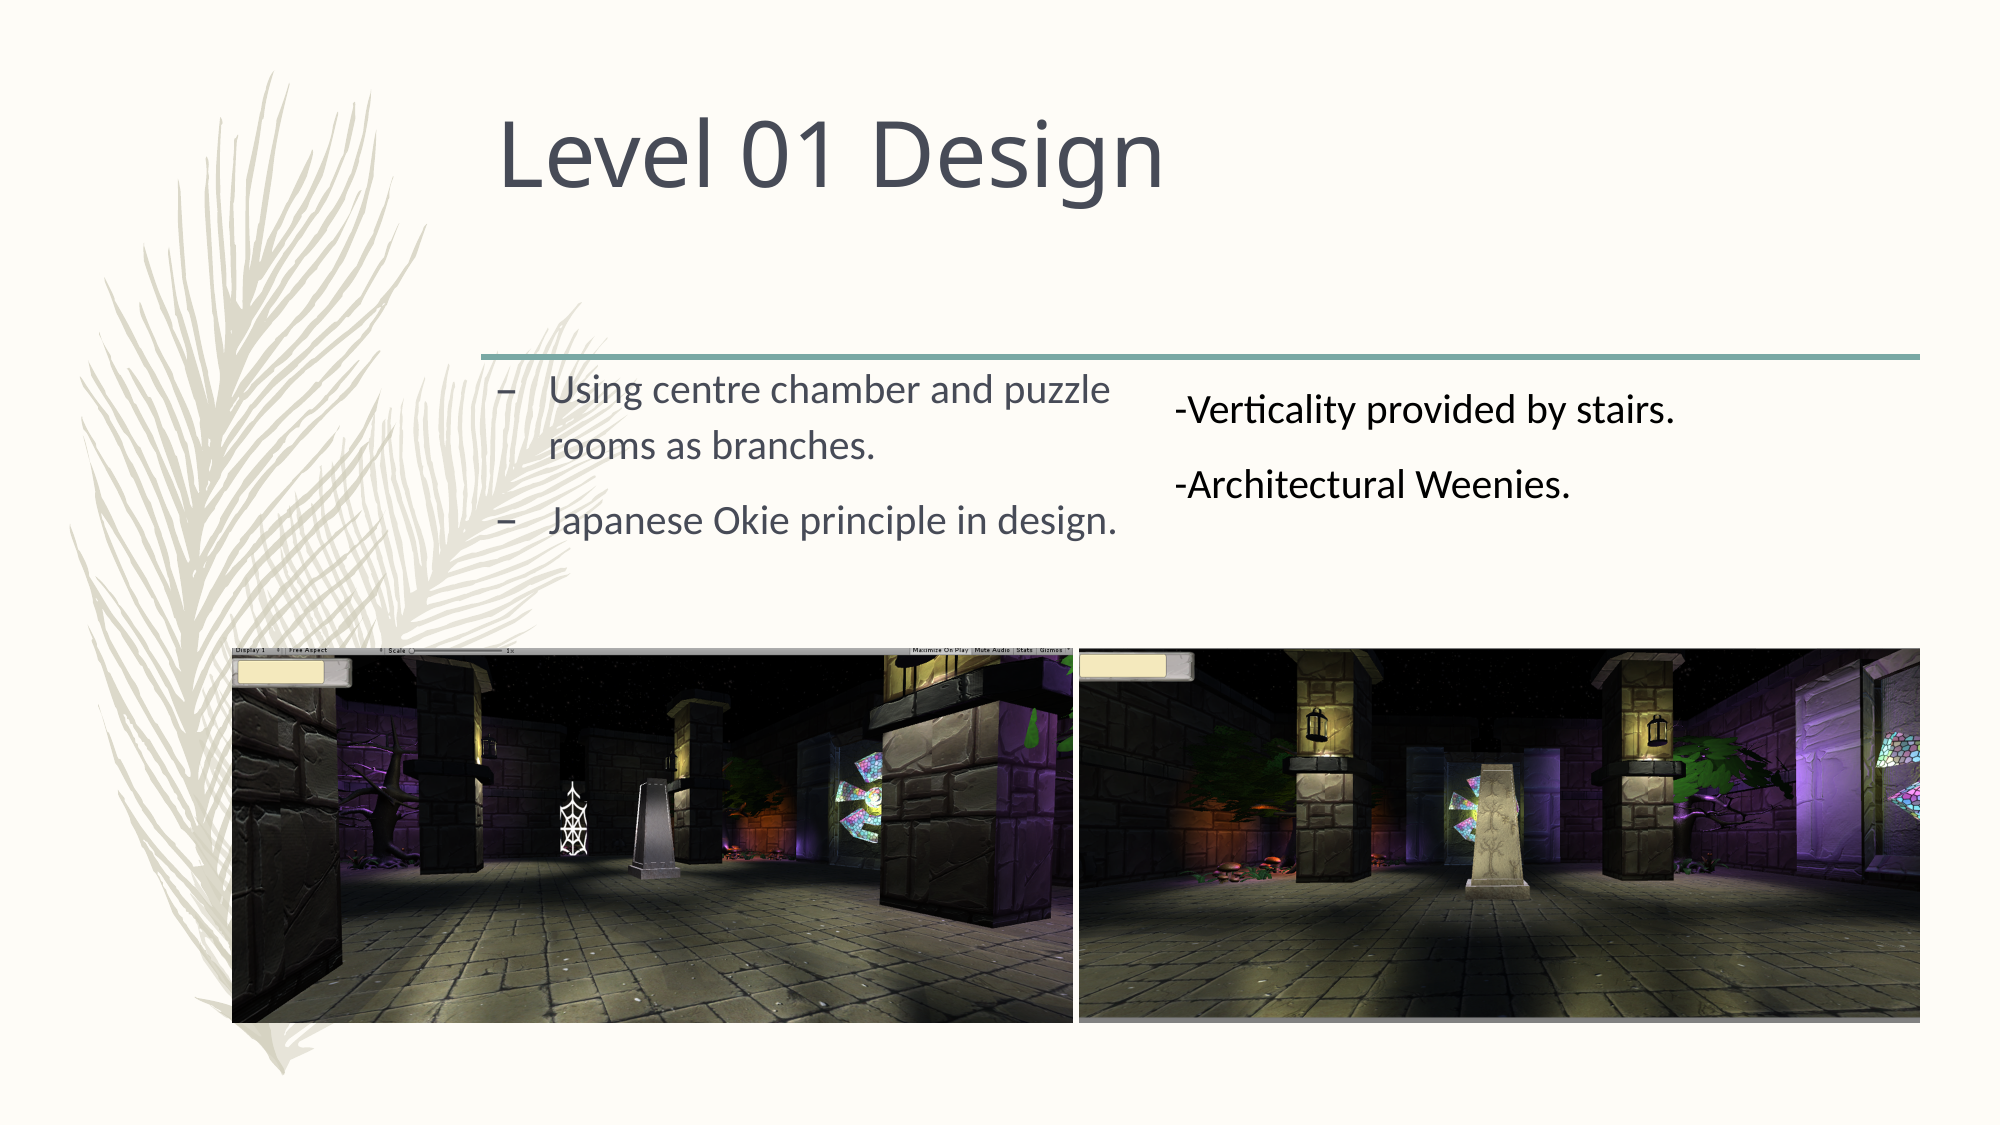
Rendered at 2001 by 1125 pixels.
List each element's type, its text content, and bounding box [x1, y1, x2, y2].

text_box -Verticality provided by stairs. -Architectural Weenies. [1159, 349, 1832, 559]
title Level 01 Design [481, 93, 1920, 350]
picture [1079, 648, 1921, 1023]
list Using centre chamber and puzzle rooms as branches. Japanese Okie principle in design. [481, 349, 1146, 949]
picture [232, 648, 1074, 1023]
